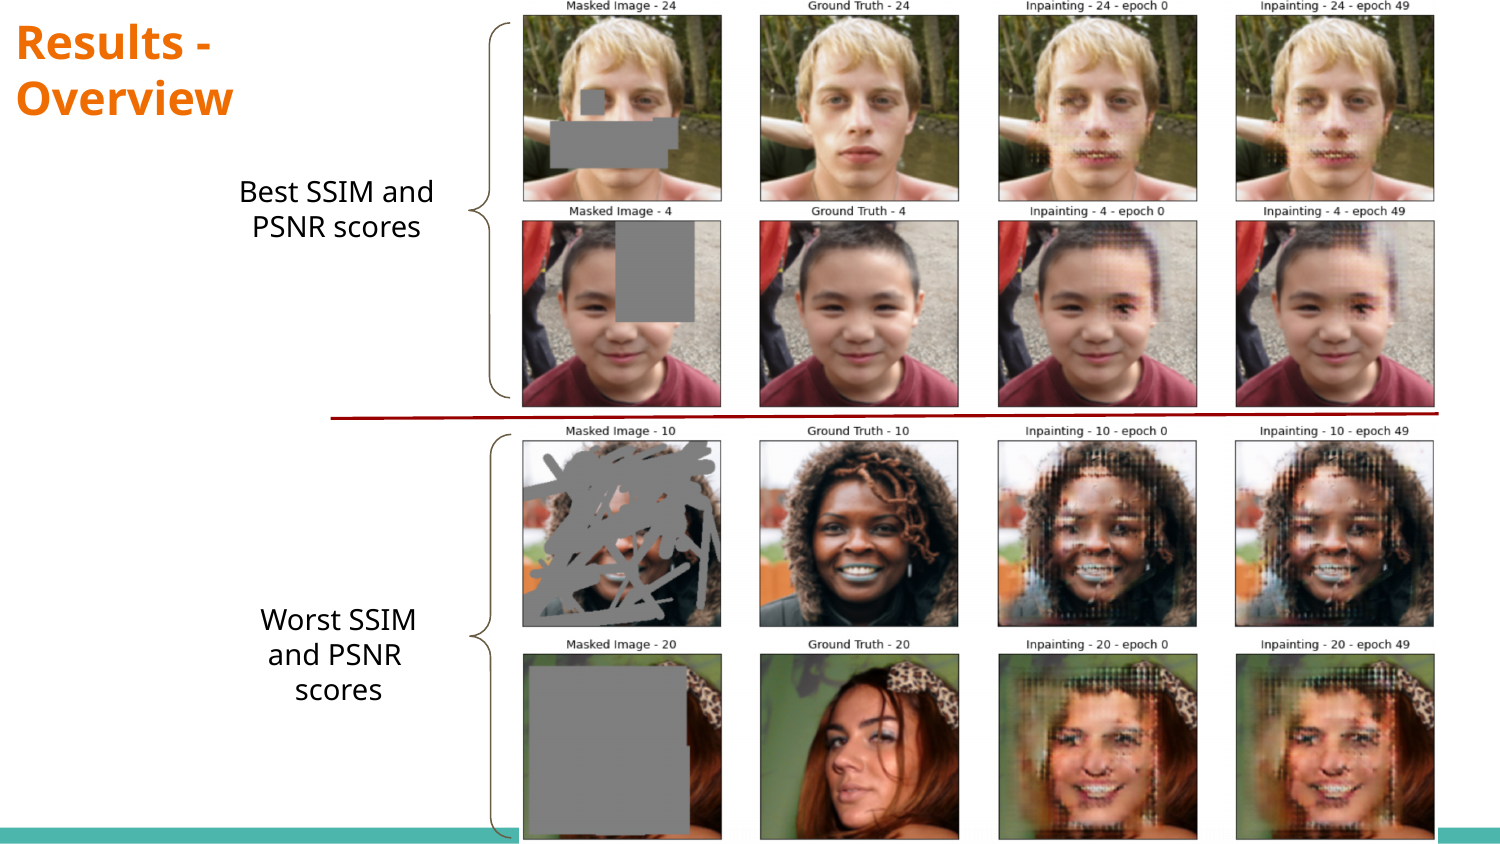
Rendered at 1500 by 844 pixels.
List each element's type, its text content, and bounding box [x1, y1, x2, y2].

picture [518, 421, 1438, 631]
text_box [468, 22, 511, 398]
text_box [330, 413, 1439, 419]
text_box Best SSIM and PSNR scores [213, 158, 460, 259]
text_box [469, 434, 512, 838]
picture [518, 634, 1438, 844]
text_box Worst SSIM and PSNR scores [215, 586, 462, 721]
title Results - Overview [0, 0, 260, 170]
picture [518, 0, 1438, 410]
